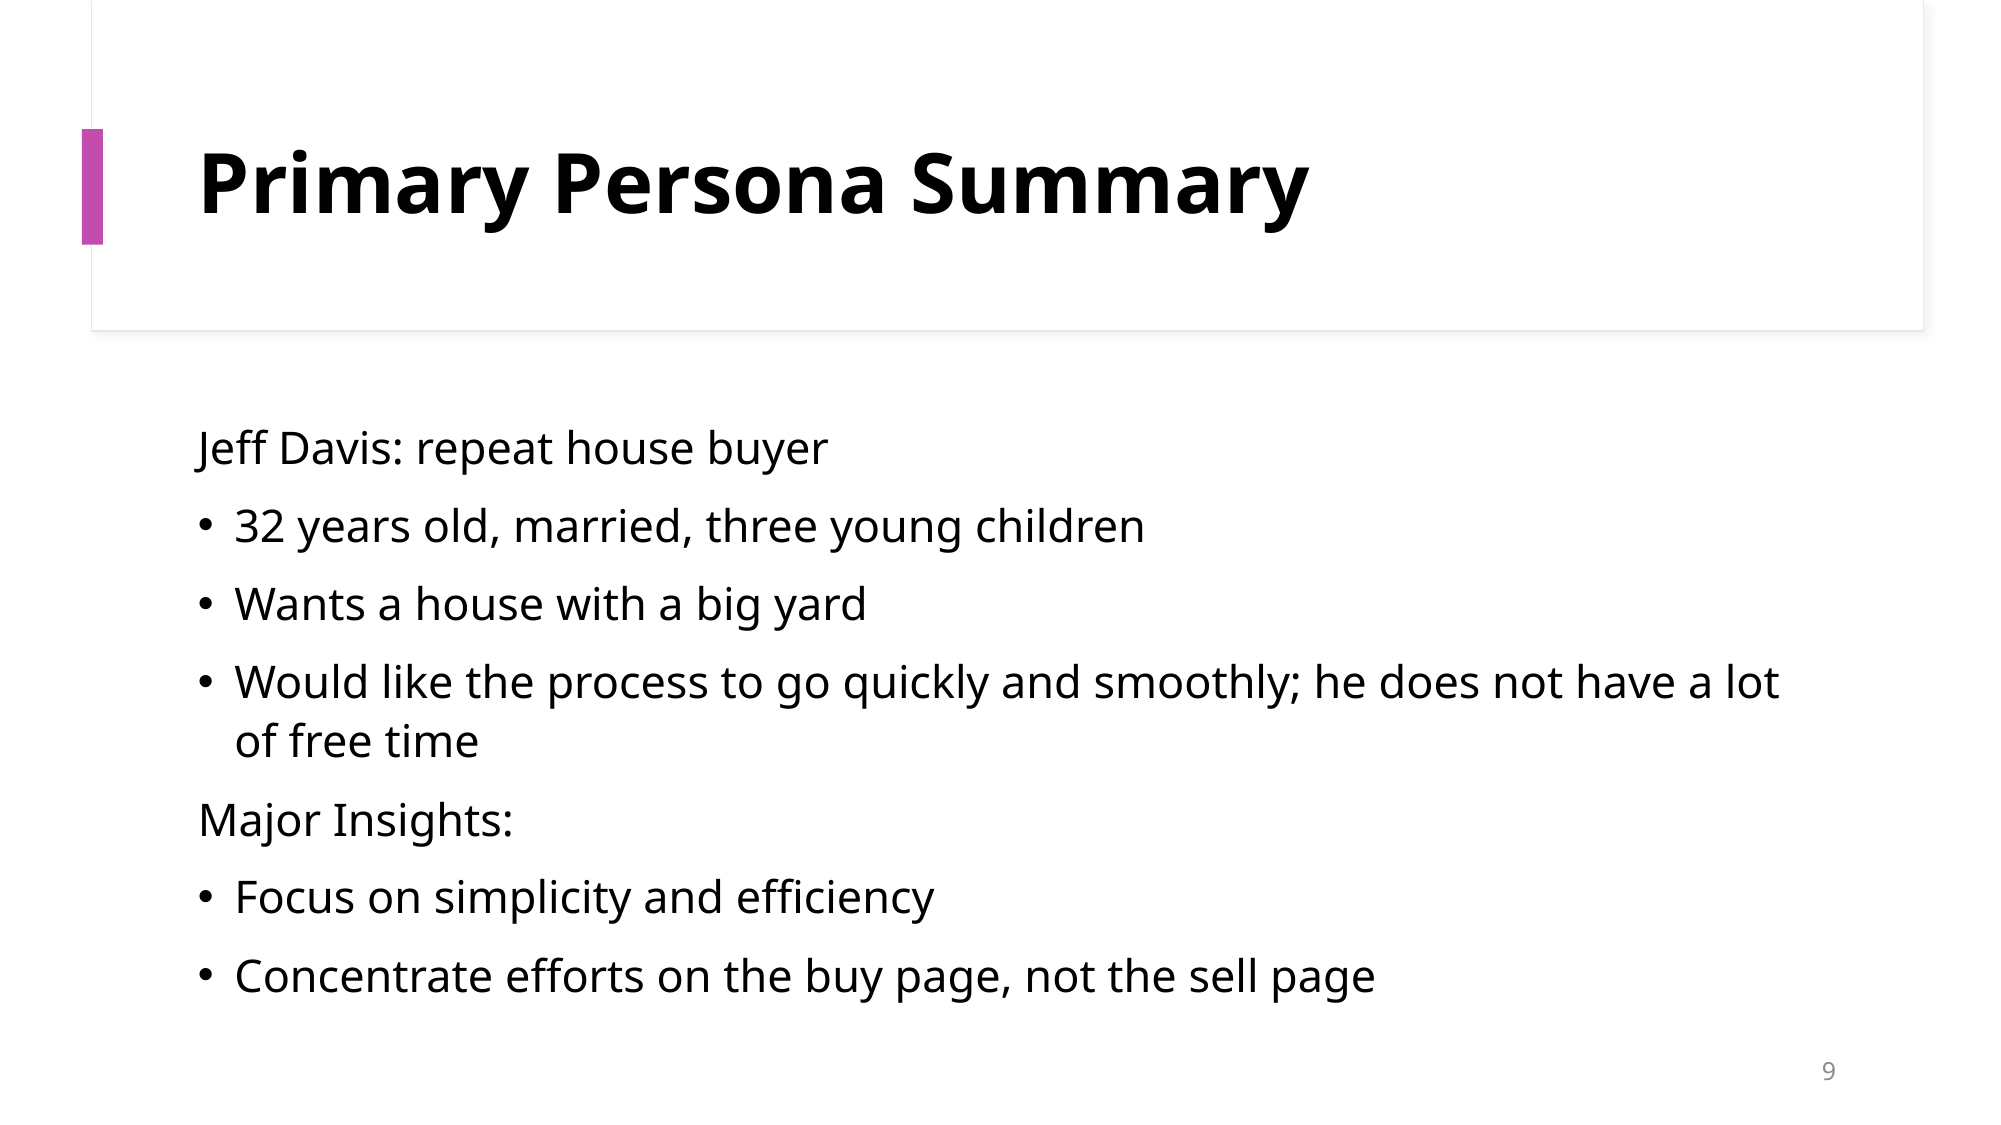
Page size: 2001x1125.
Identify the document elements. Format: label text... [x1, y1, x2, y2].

slide_number 9 [1401, 1042, 1851, 1103]
list Jeff Davis: repeat house buyer 32 years old, married, three young children Wants a house with a big yard Would like the process to go quickly and smoothly; he does not have a lot of free time Major Insights: Focus on simplicity and efficiency Concentrate efforts on the buy page, not the sell page [183, 406, 1851, 1013]
title Primary Persona Summary [183, 90, 1851, 284]
